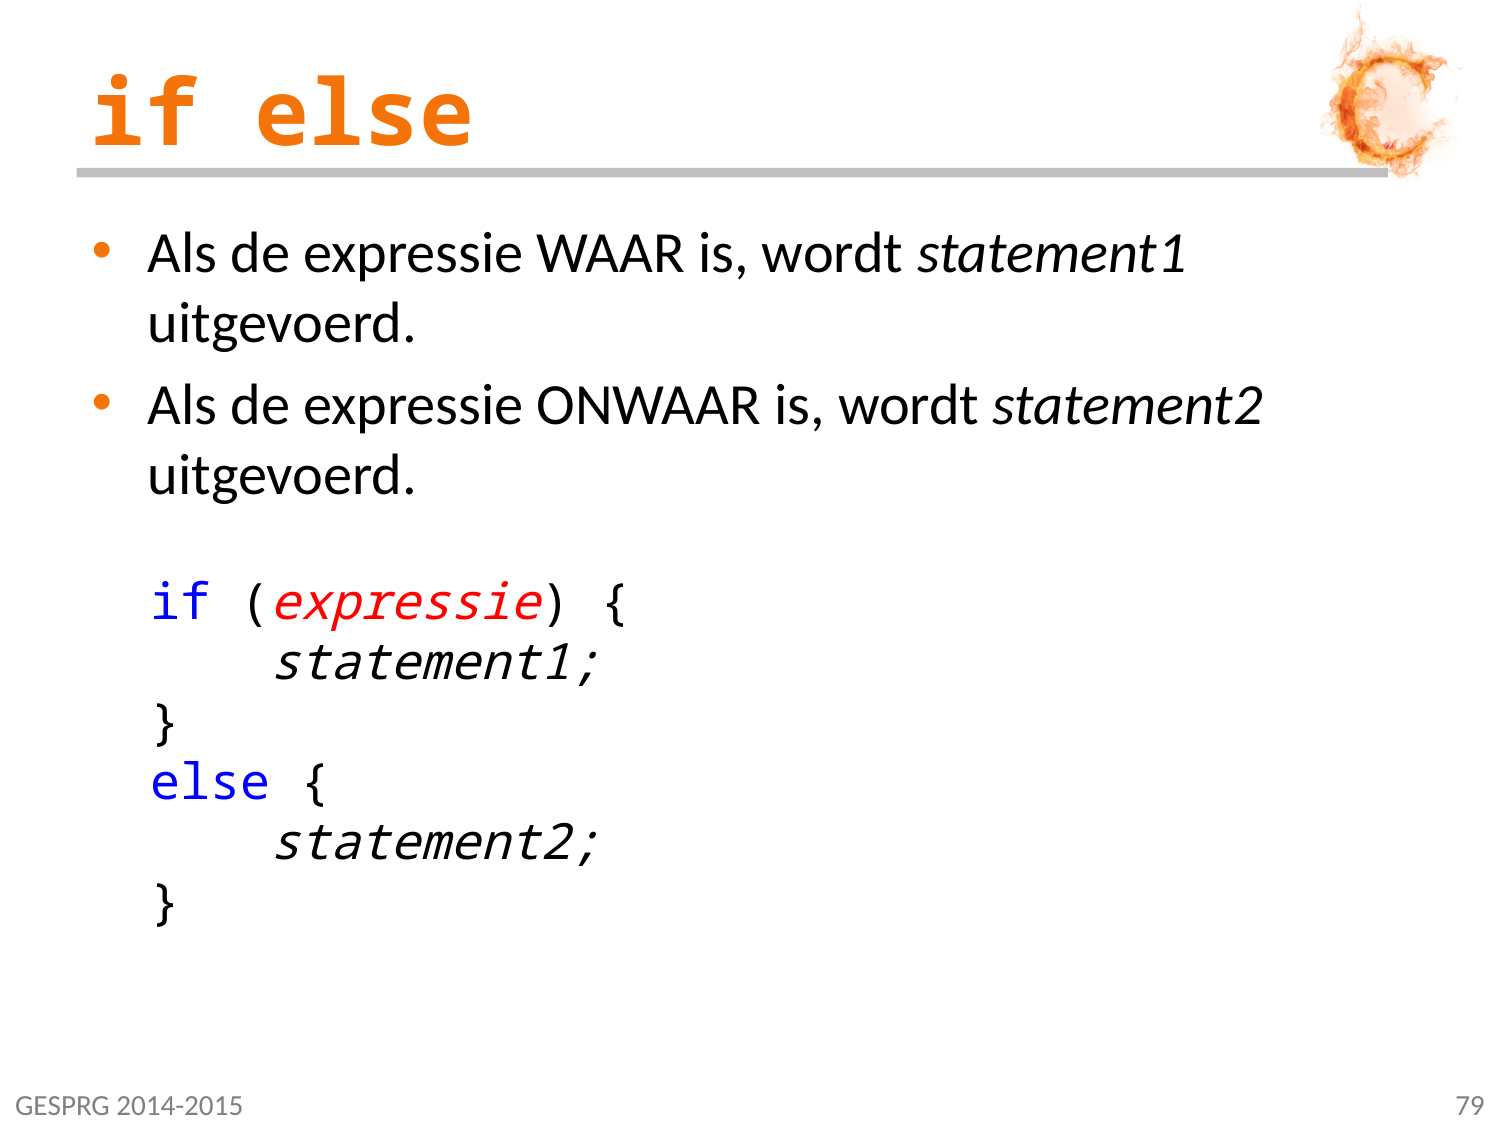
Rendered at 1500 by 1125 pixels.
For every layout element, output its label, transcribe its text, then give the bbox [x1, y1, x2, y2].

slide_number 79 [1149, 1082, 1500, 1125]
picture [1316, 0, 1471, 185]
text_box if (expressie) { statement1; } else { statement2; } [135, 562, 1356, 998]
title if else [75, 45, 1425, 173]
list Als de expressie WAAR is, wordt statement1 uitgevoerd. Als de expressie ONWAAR is, wordt statement2 uitgevoerd. [76, 207, 1427, 988]
slide_number GESPRG 2014-2015 [0, 1082, 350, 1125]
